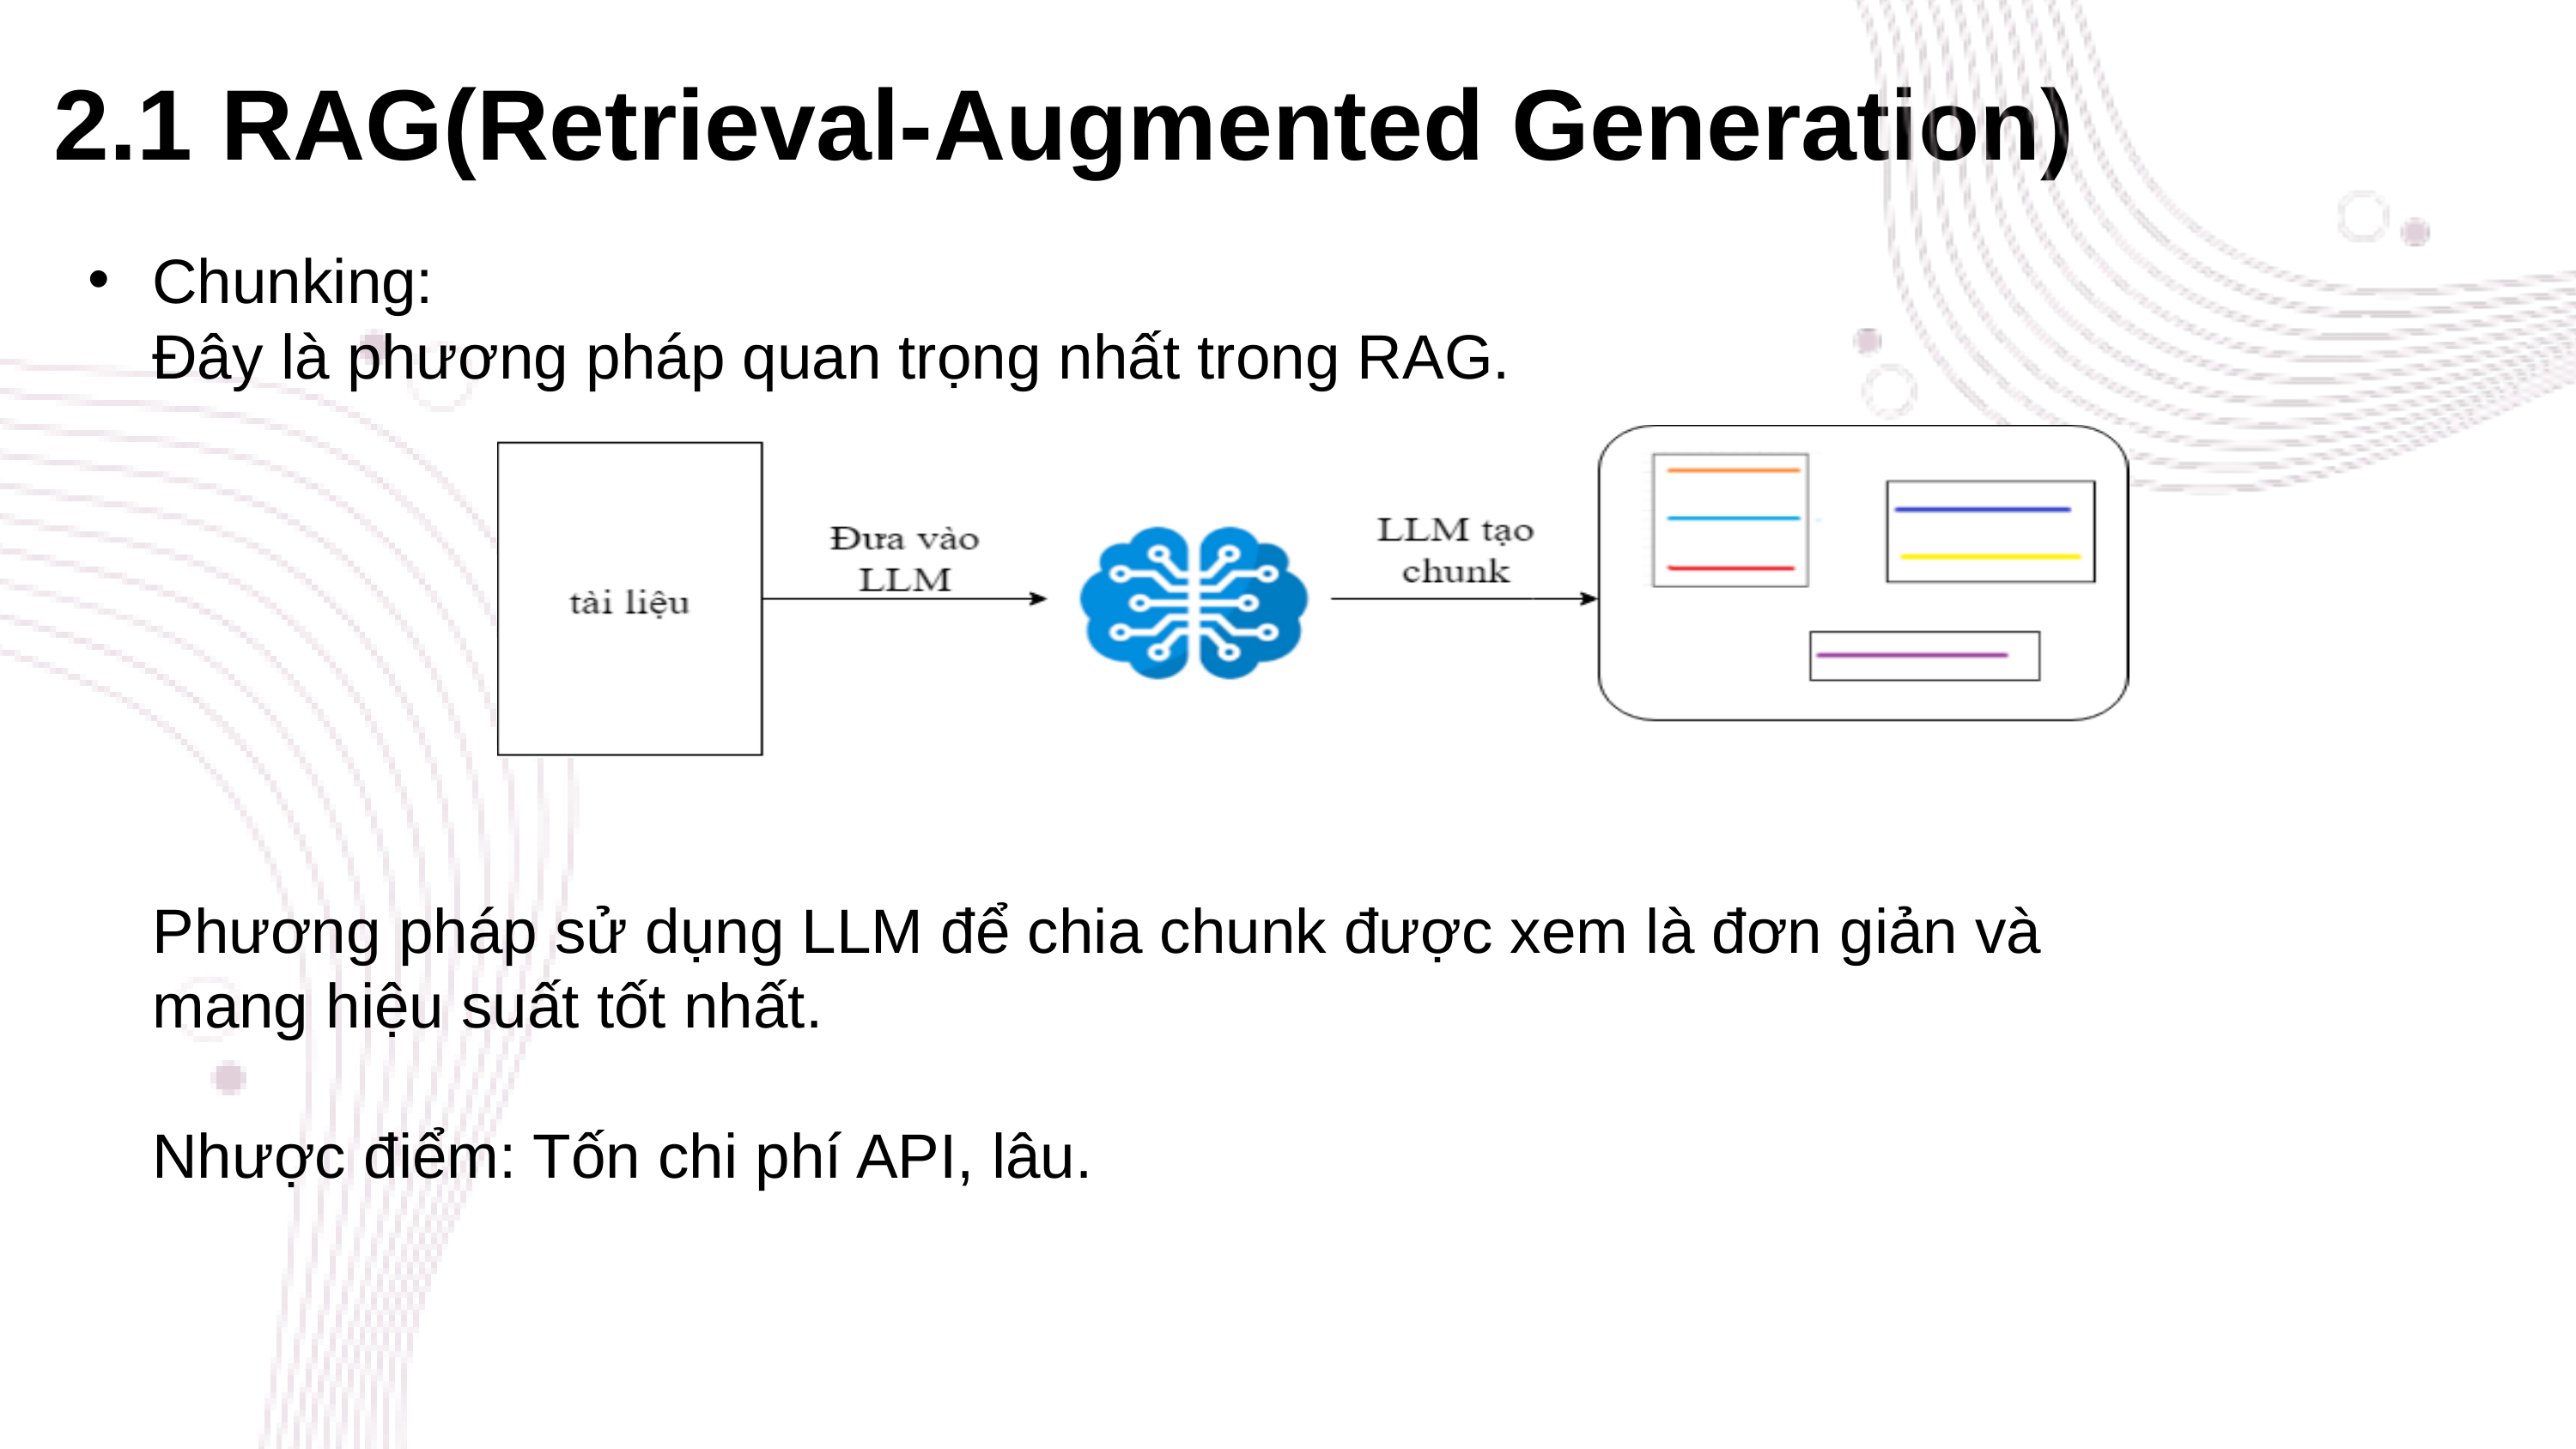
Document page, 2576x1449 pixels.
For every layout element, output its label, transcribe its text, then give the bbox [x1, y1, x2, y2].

picture [0, 0, 2576, 1449]
text_box Chunking: Đây là phương pháp quan trọng nhất trong RAG. [599, 234, 1969, 424]
text_box Phương pháp sử dụng LLM để chia chunk được xem là đơn giản và mang hiệu suất tốt nhất. Nhược điểm: Tốn chi phí API, lâu. [599, 883, 2136, 1197]
text_box 2.1 RAG(Retrieval-Augmented Generation) [53, 0, 1777, 180]
